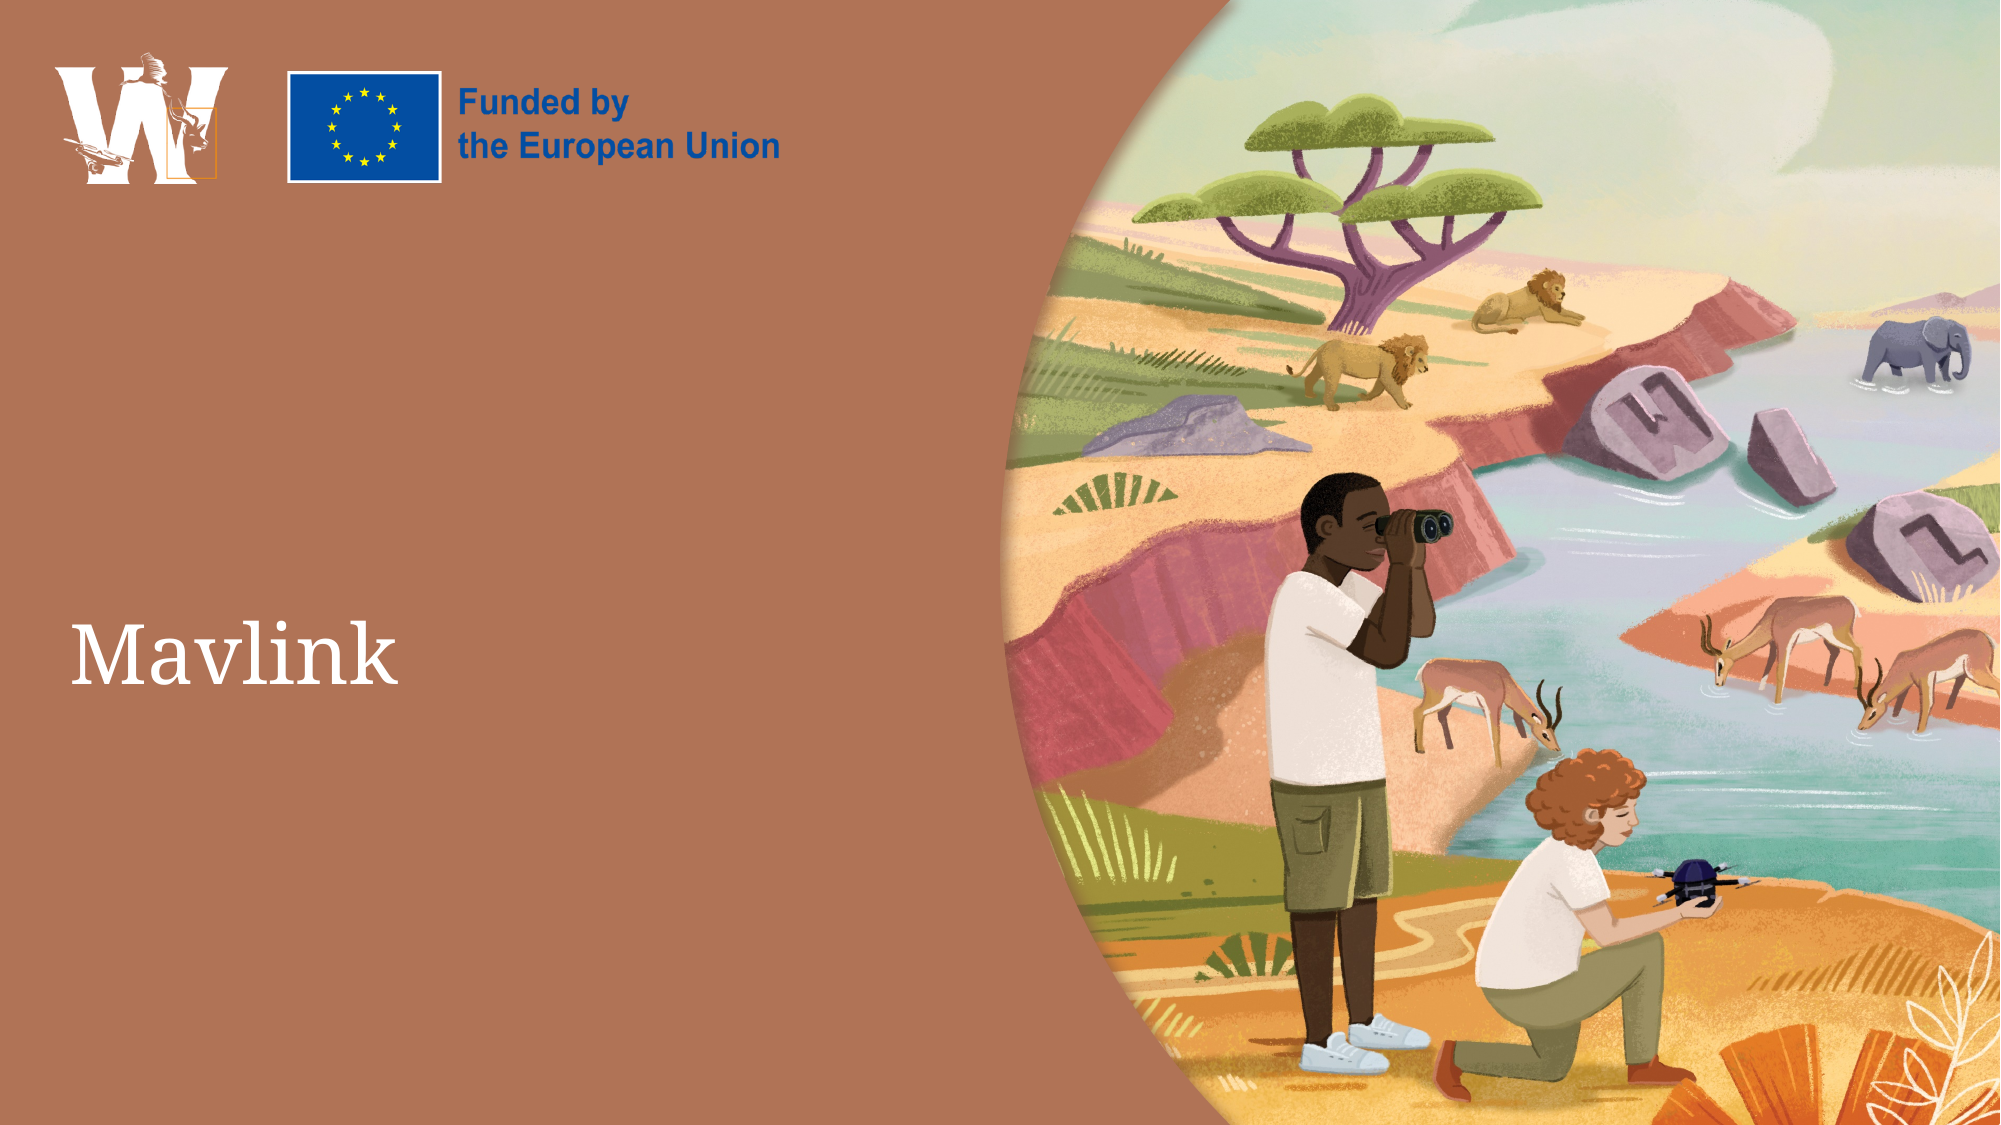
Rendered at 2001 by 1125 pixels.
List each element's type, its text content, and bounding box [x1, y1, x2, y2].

title Mavlink [54, 413, 923, 709]
picture [283, 67, 780, 184]
picture [54, 52, 229, 184]
picture [1014, 0, 2000, 1125]
